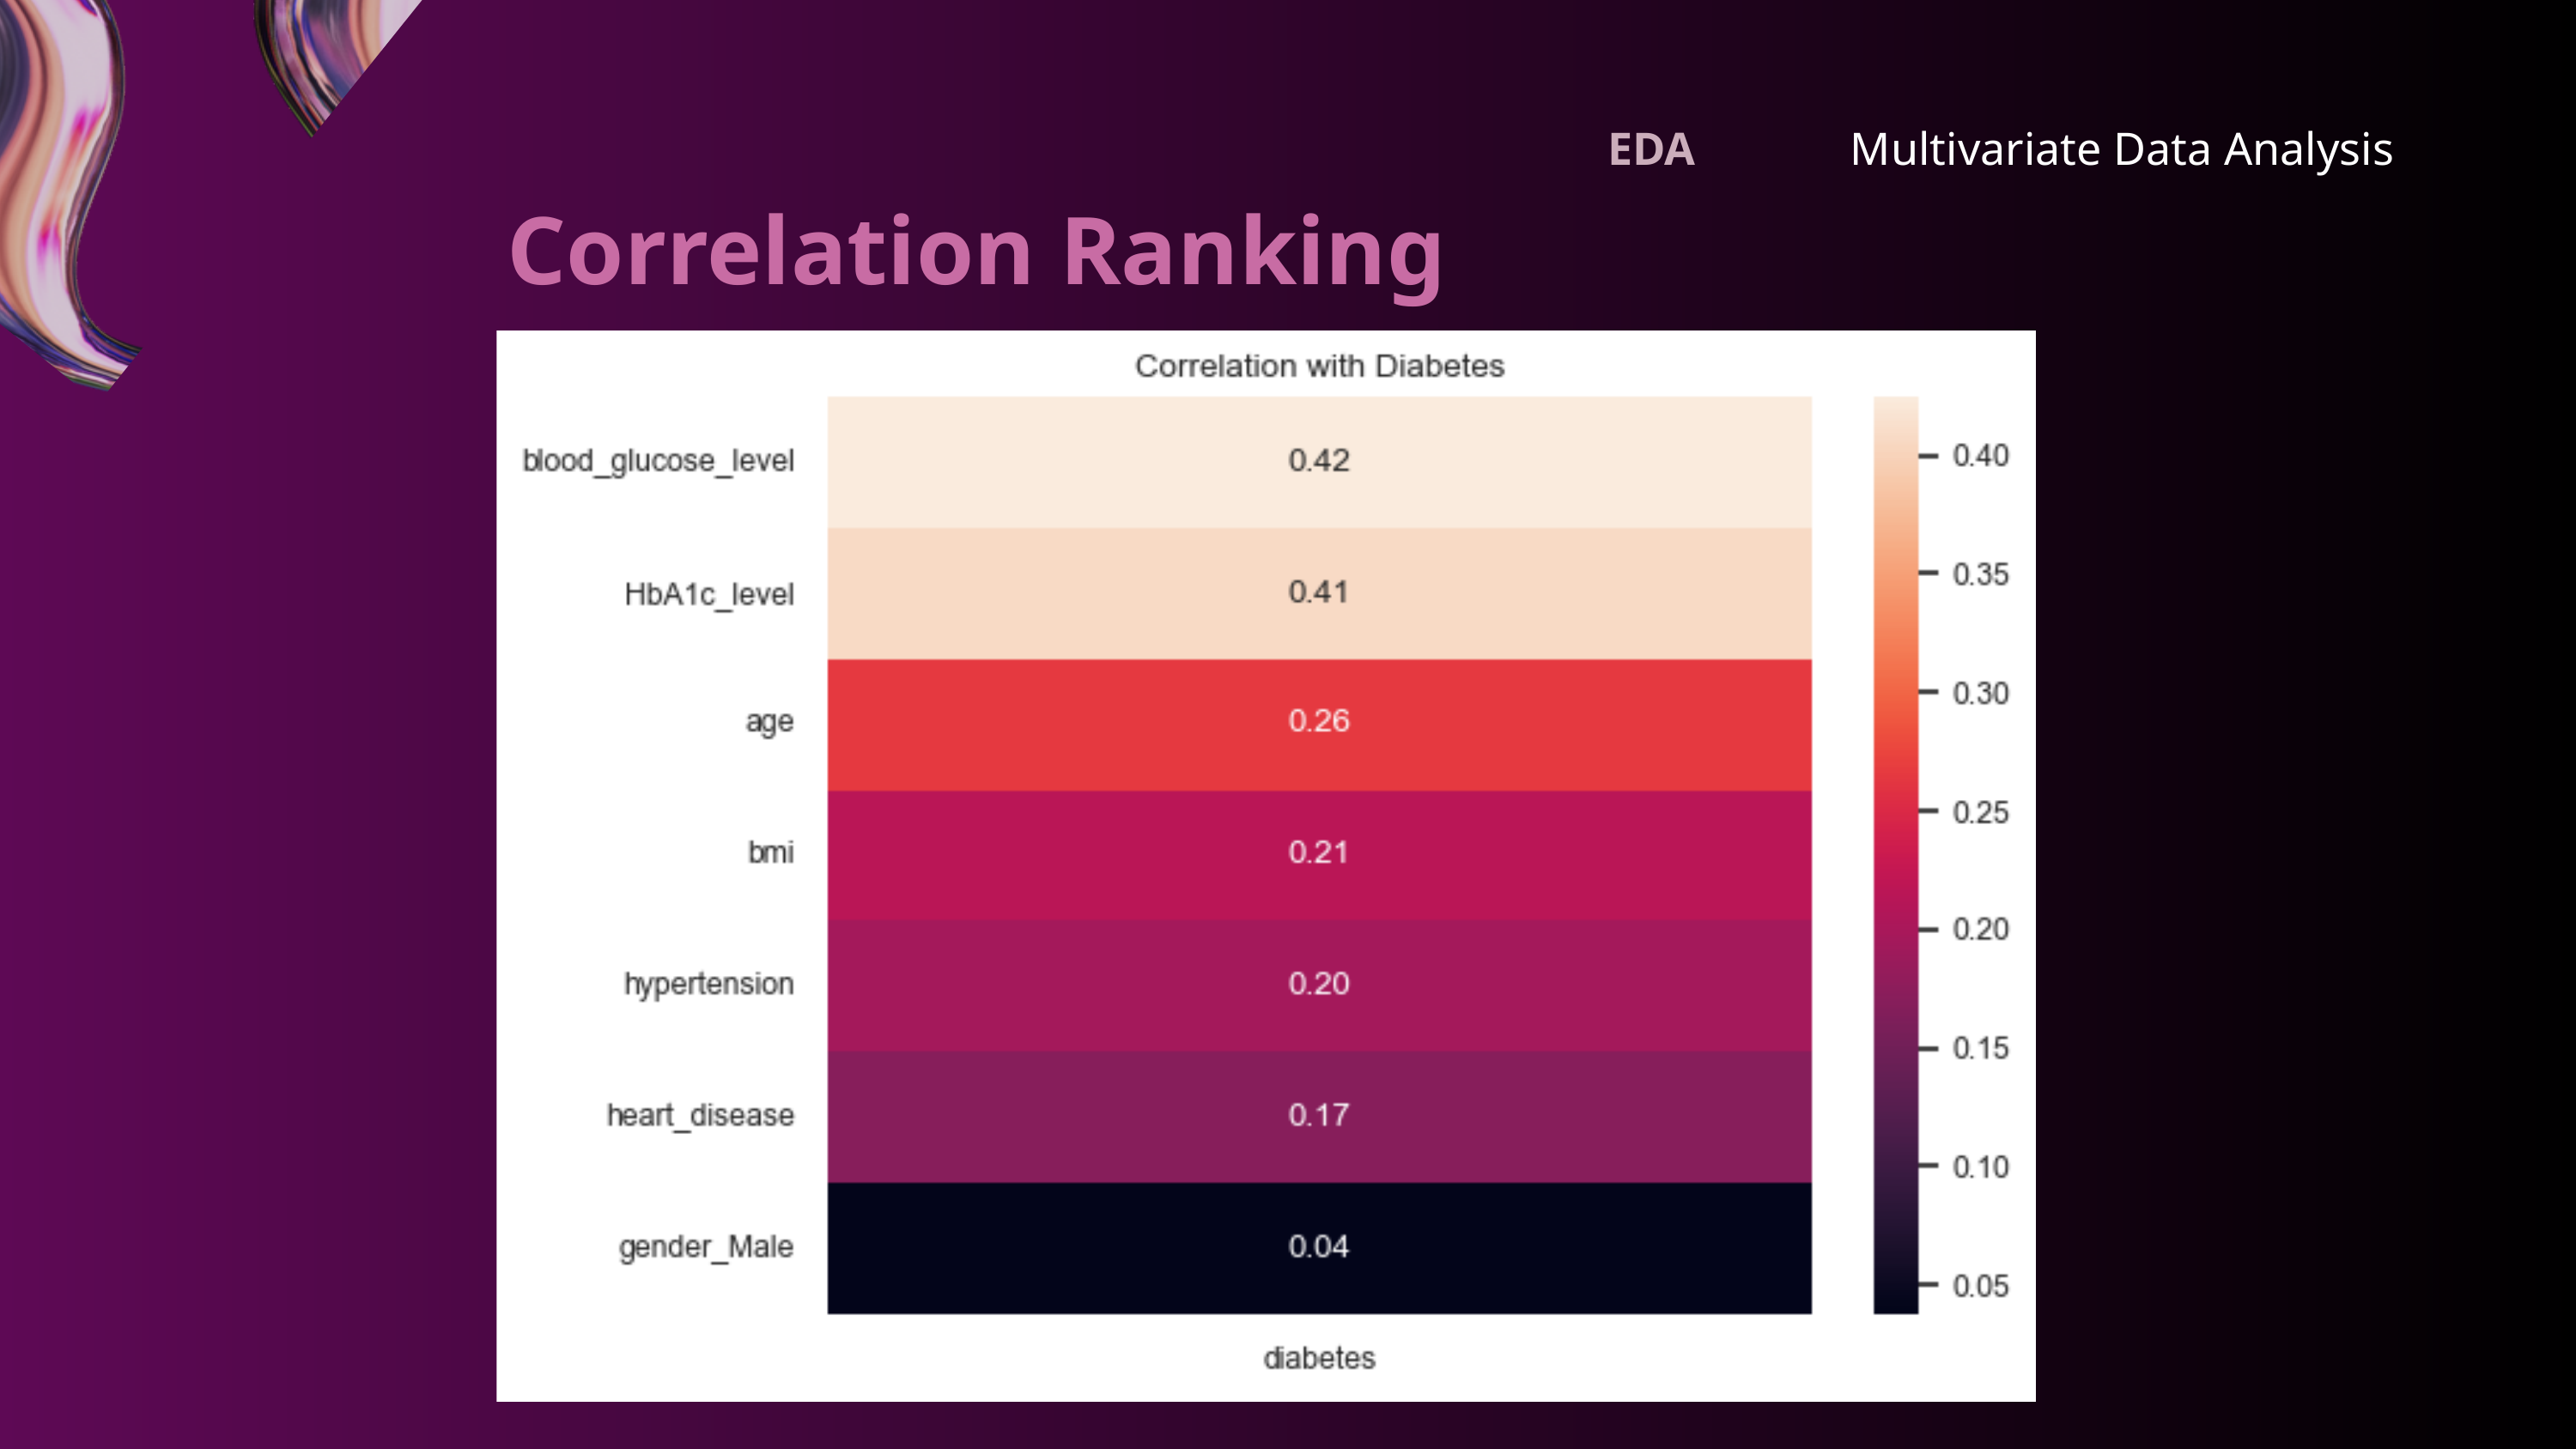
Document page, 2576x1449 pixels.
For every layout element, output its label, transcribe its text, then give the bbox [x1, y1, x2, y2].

text_box [496, 330, 2036, 1402]
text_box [1406, 118, 2432, 172]
text_box Correlation Ranking [349, 204, 1605, 304]
text_box [0, 0, 422, 403]
